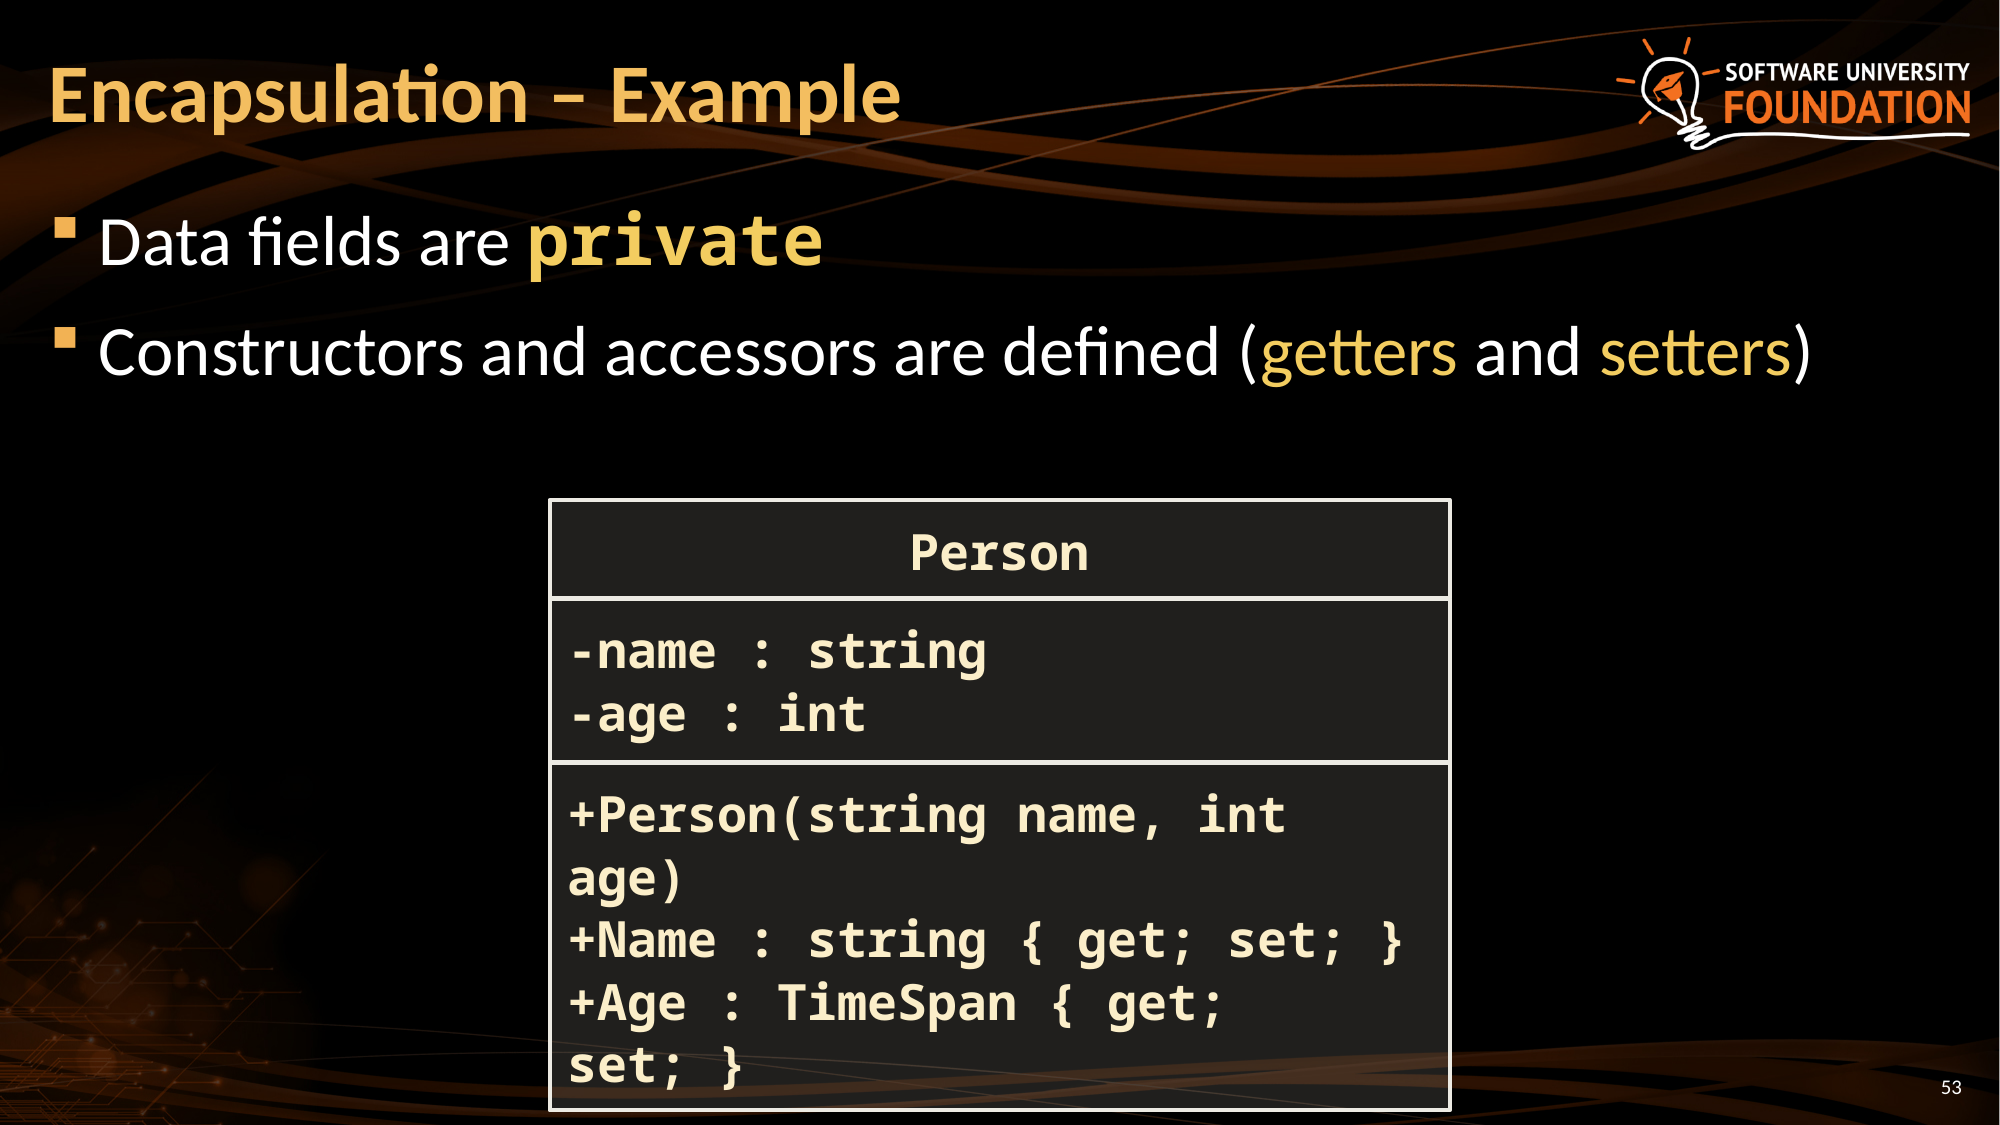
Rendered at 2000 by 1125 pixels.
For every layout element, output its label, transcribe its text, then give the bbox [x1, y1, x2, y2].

text_box Person [549, 499, 1450, 598]
slide_number 53 [1897, 1070, 1968, 1103]
list Data fields are private Constructors and accessors are defined (getters and setters) [31, 188, 1968, 1103]
picture [0, 0, 2000, 1125]
title Encapsulation – Example [30, 6, 1602, 189]
text_box -name : string -age : int [549, 598, 1450, 762]
text_box +Person(string name, int age) +Name : string { get; set; } +Age : TimeSpan { get; set; } [549, 762, 1450, 1111]
